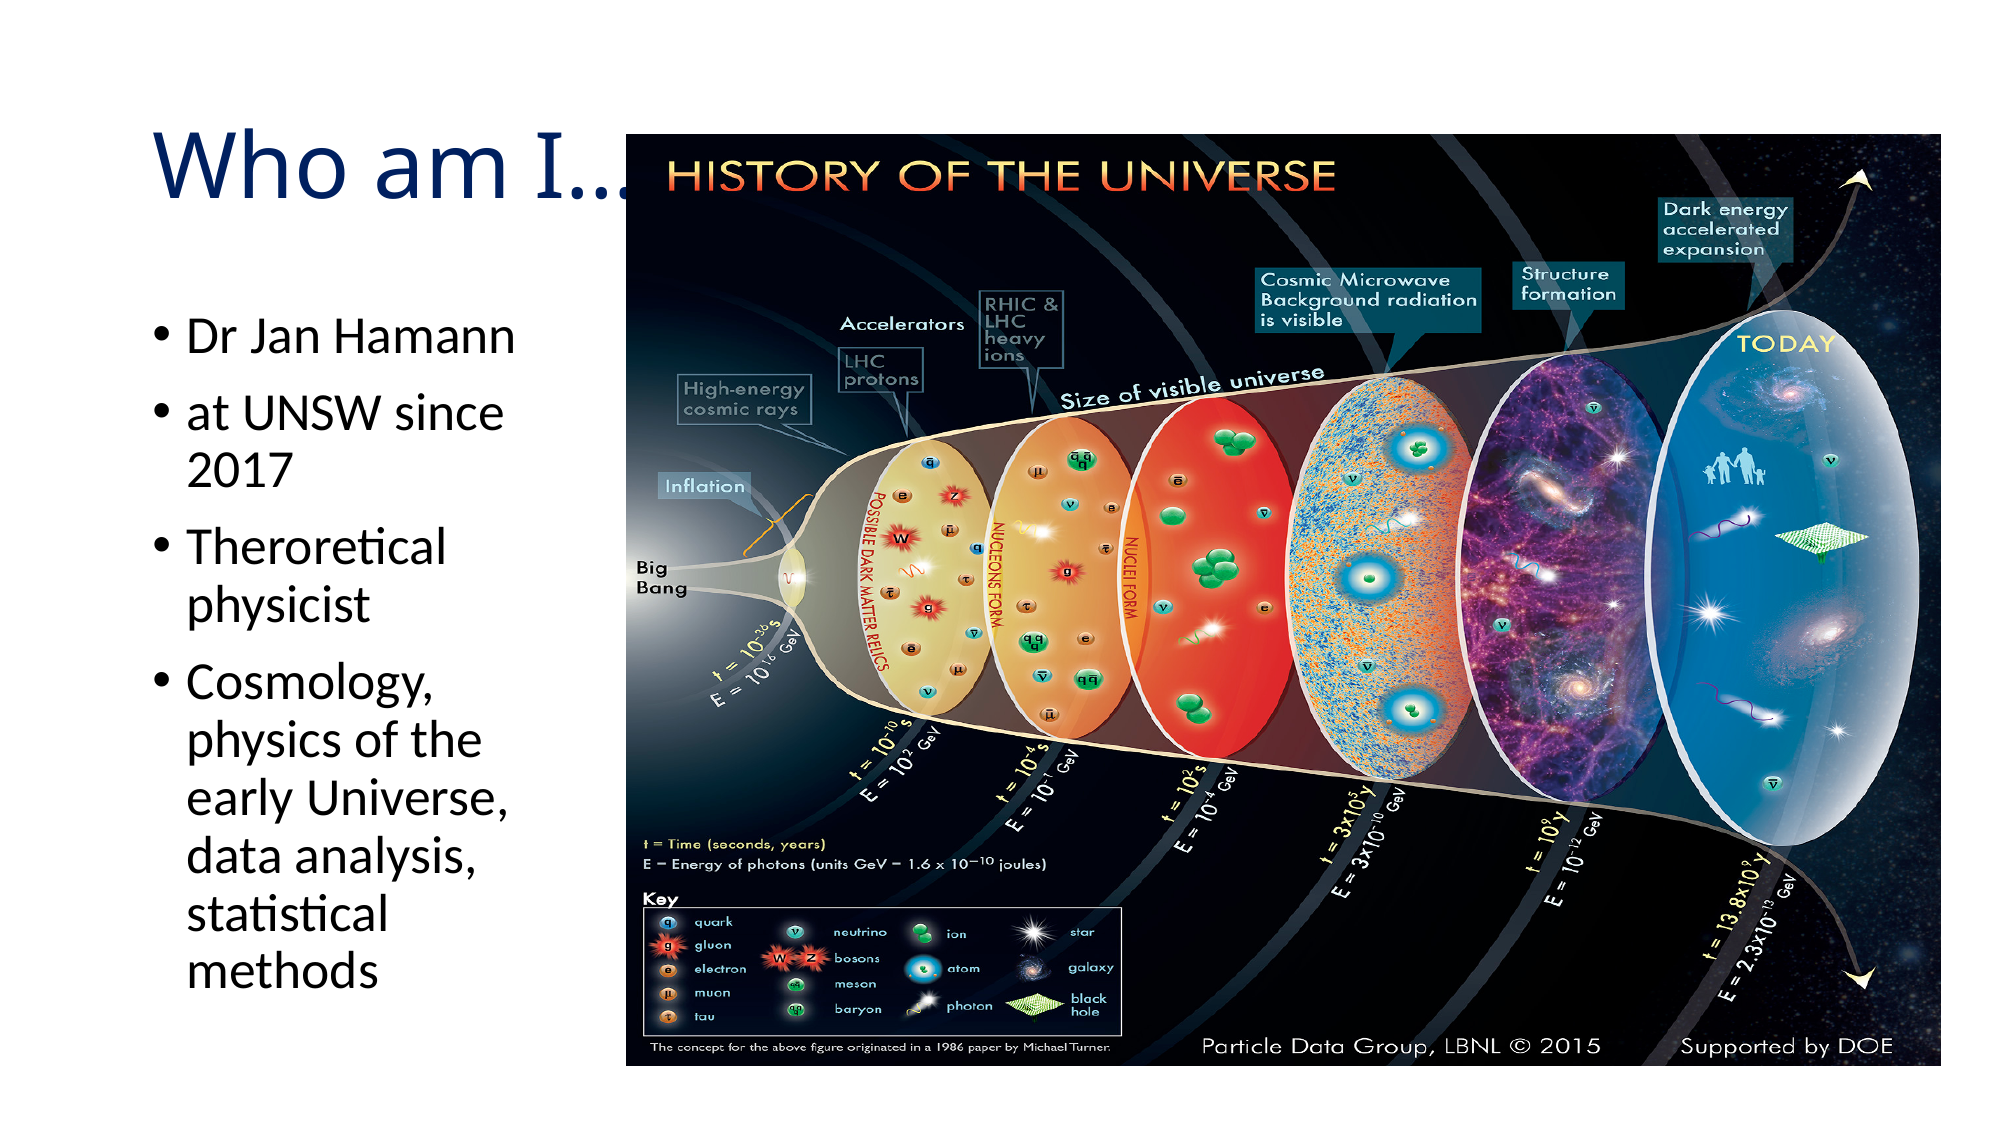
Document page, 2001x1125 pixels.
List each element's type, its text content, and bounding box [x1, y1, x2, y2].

picture [626, 134, 1941, 1066]
list Dr Jan Hamann at UNSW since 2017 Theroretical physicist Cosmology, physics of the early Universe, data analysis, statistical methods [137, 299, 580, 1014]
title Who am I… [137, 59, 1863, 278]
